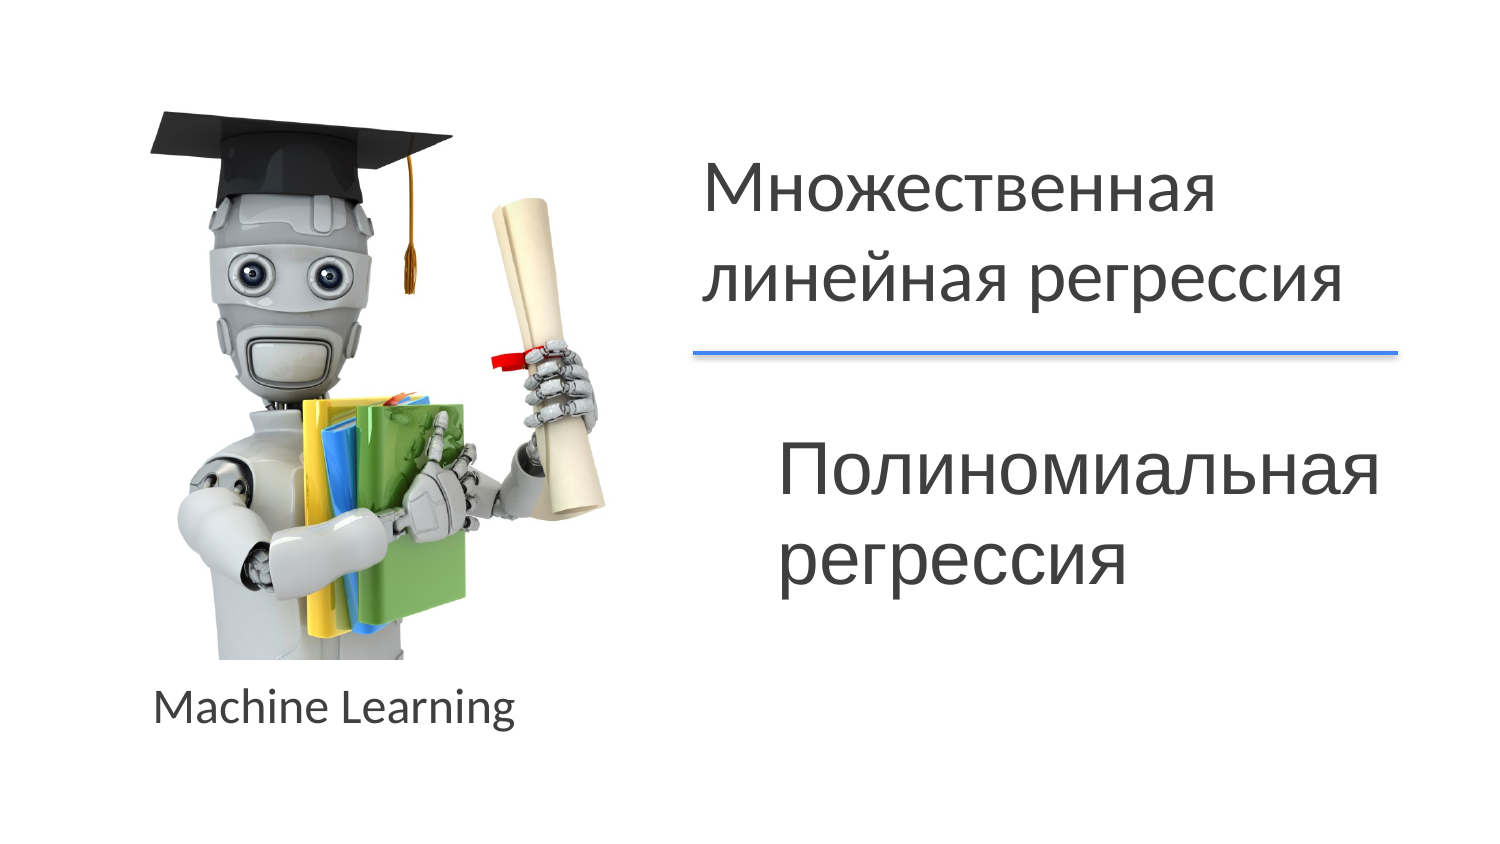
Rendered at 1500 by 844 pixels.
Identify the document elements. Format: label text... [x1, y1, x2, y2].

picture [112, 59, 638, 660]
text_box Множественная линейная регрессия [687, 109, 1500, 344]
title Полиномиальная регрессия [762, 371, 1500, 647]
text_box Machine Learning [137, 669, 613, 772]
